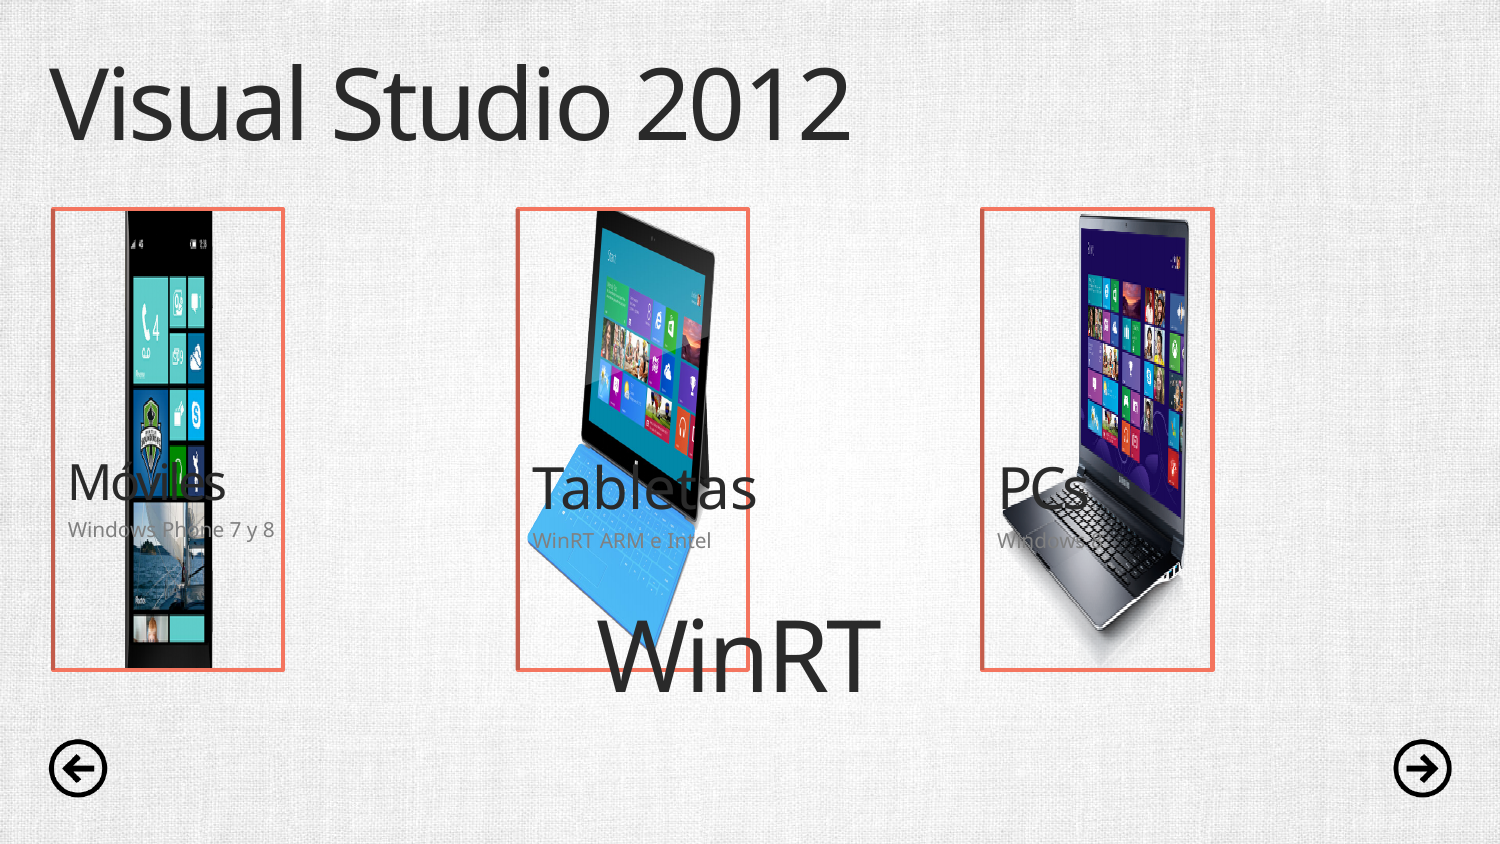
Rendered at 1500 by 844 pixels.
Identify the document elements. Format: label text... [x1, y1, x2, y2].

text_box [52, 208, 1448, 671]
picture [0, 0, 1500, 844]
text_box WinRT [29, 599, 1449, 726]
title Visual Studio 2012 [34, 49, 1454, 177]
